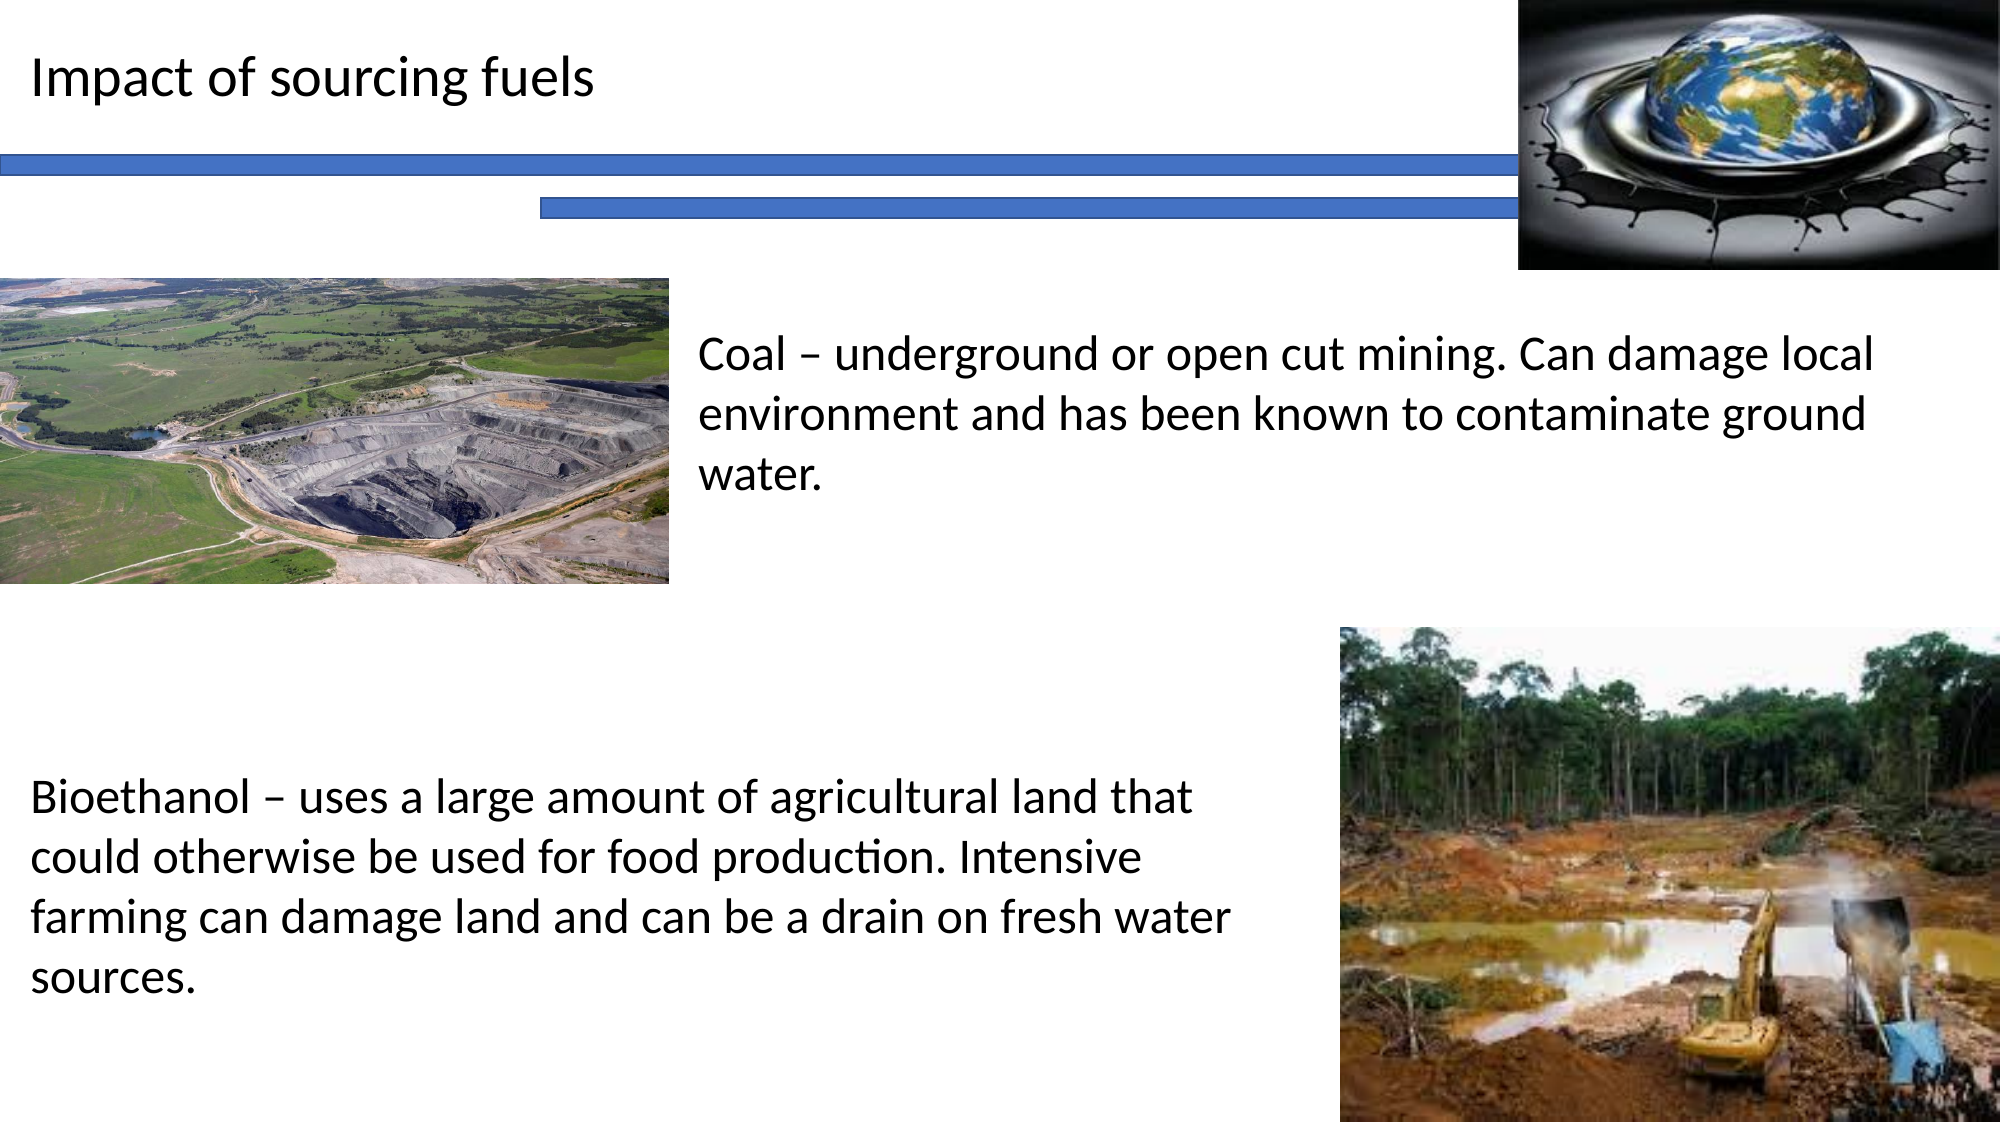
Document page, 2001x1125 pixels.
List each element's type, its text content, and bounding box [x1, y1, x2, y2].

picture [1518, 0, 2000, 270]
text_box Bioethanol – uses a large amount of agricultural land that could otherwise be used for food production. Intensive farming can damage land and can be a drain on fresh water sources. [15, 756, 1297, 1011]
picture [0, 278, 669, 584]
text_box [540, 197, 1518, 219]
text_box [0, 154, 1518, 176]
text_box Impact of sourcing fuels [15, 30, 846, 116]
picture [1340, 627, 2000, 1122]
text_box Coal – underground or open cut mining. Can damage local environment and has been known to contaminate ground water. [683, 313, 1945, 508]
